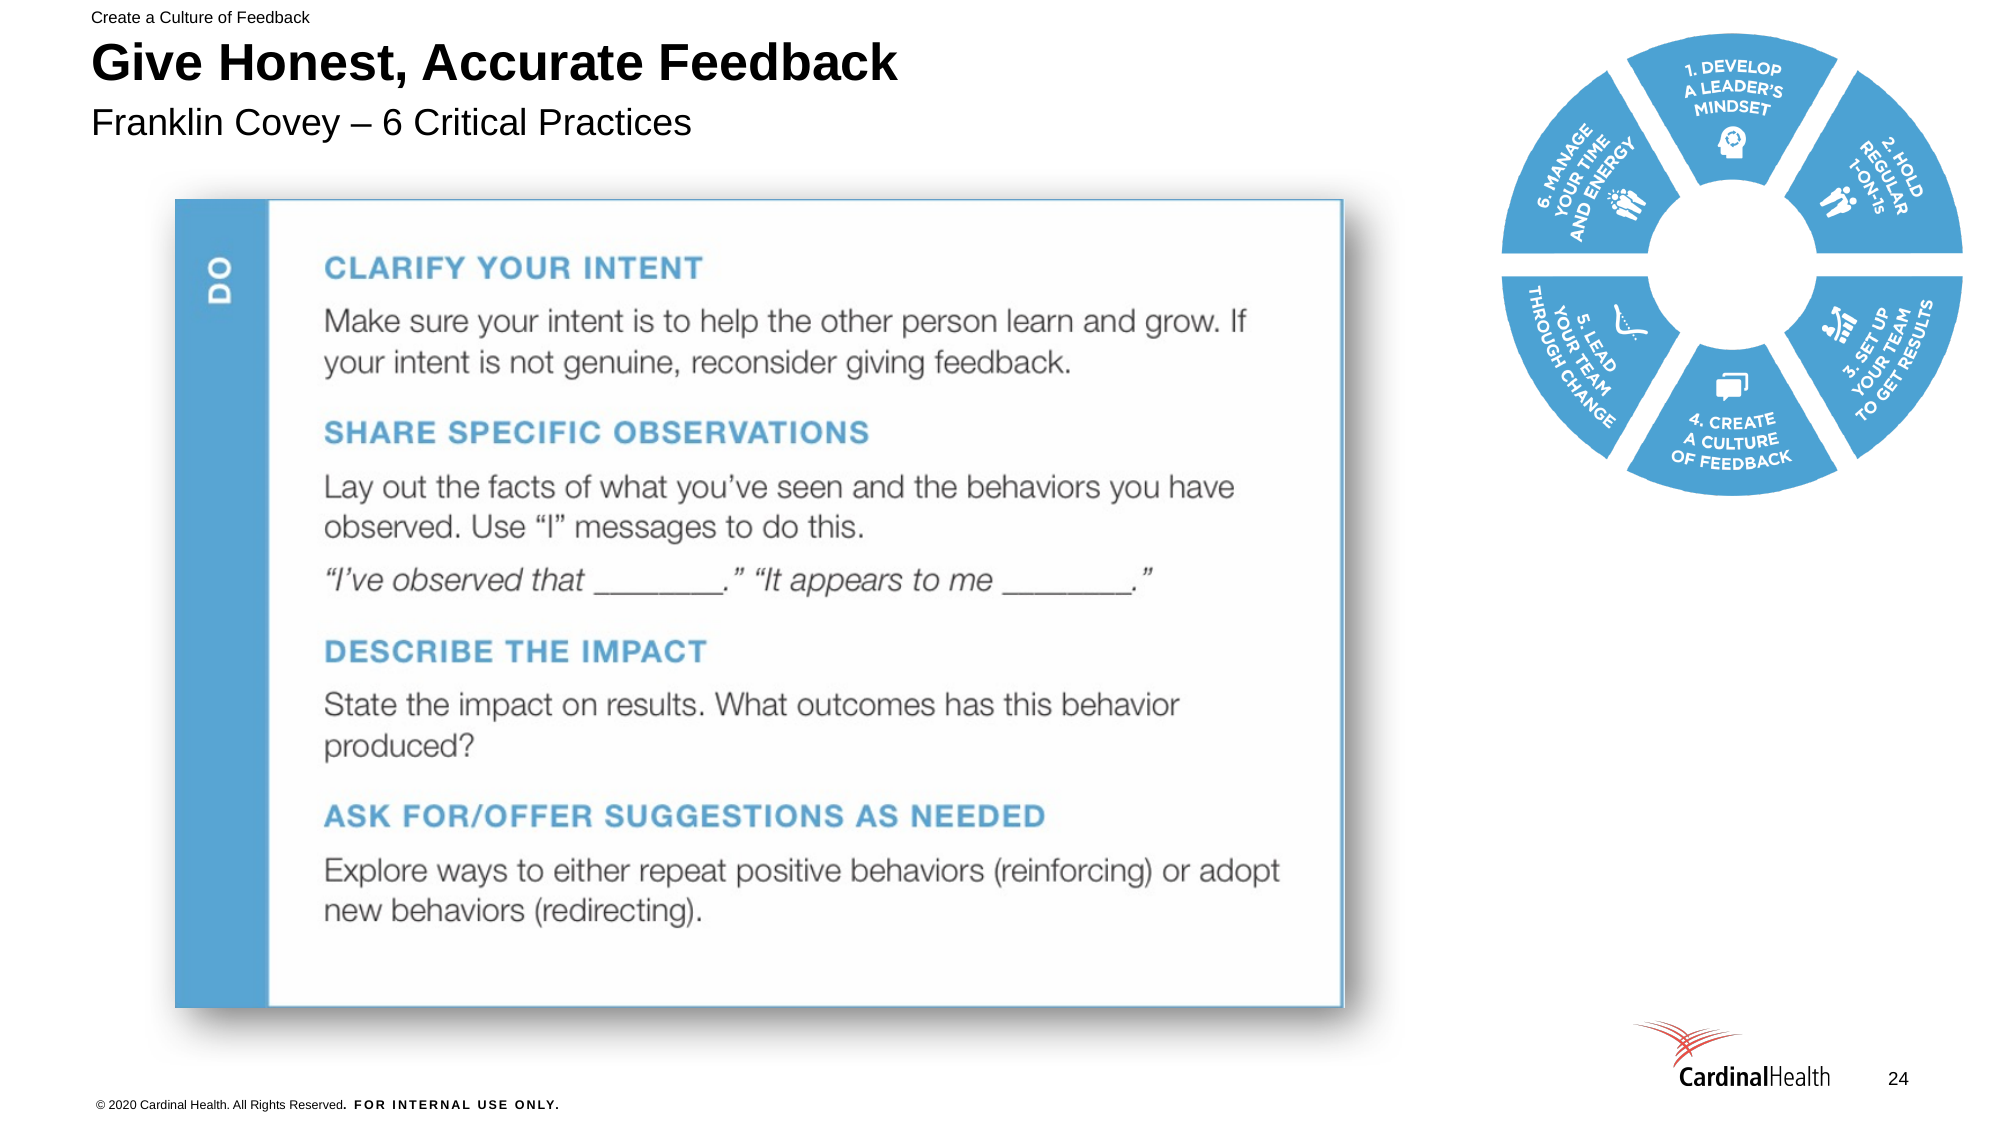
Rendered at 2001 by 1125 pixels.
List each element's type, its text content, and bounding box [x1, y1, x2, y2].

picture [1631, 1018, 1831, 1088]
title Give Honest, Accurate Feedback [91, 28, 1464, 92]
subtitle Franklin Covey – 6 Critical Practices [91, 97, 1464, 144]
picture [1464, 0, 2000, 533]
picture [174, 199, 1345, 1008]
list Create a Culture of Feedback [90, 6, 722, 28]
